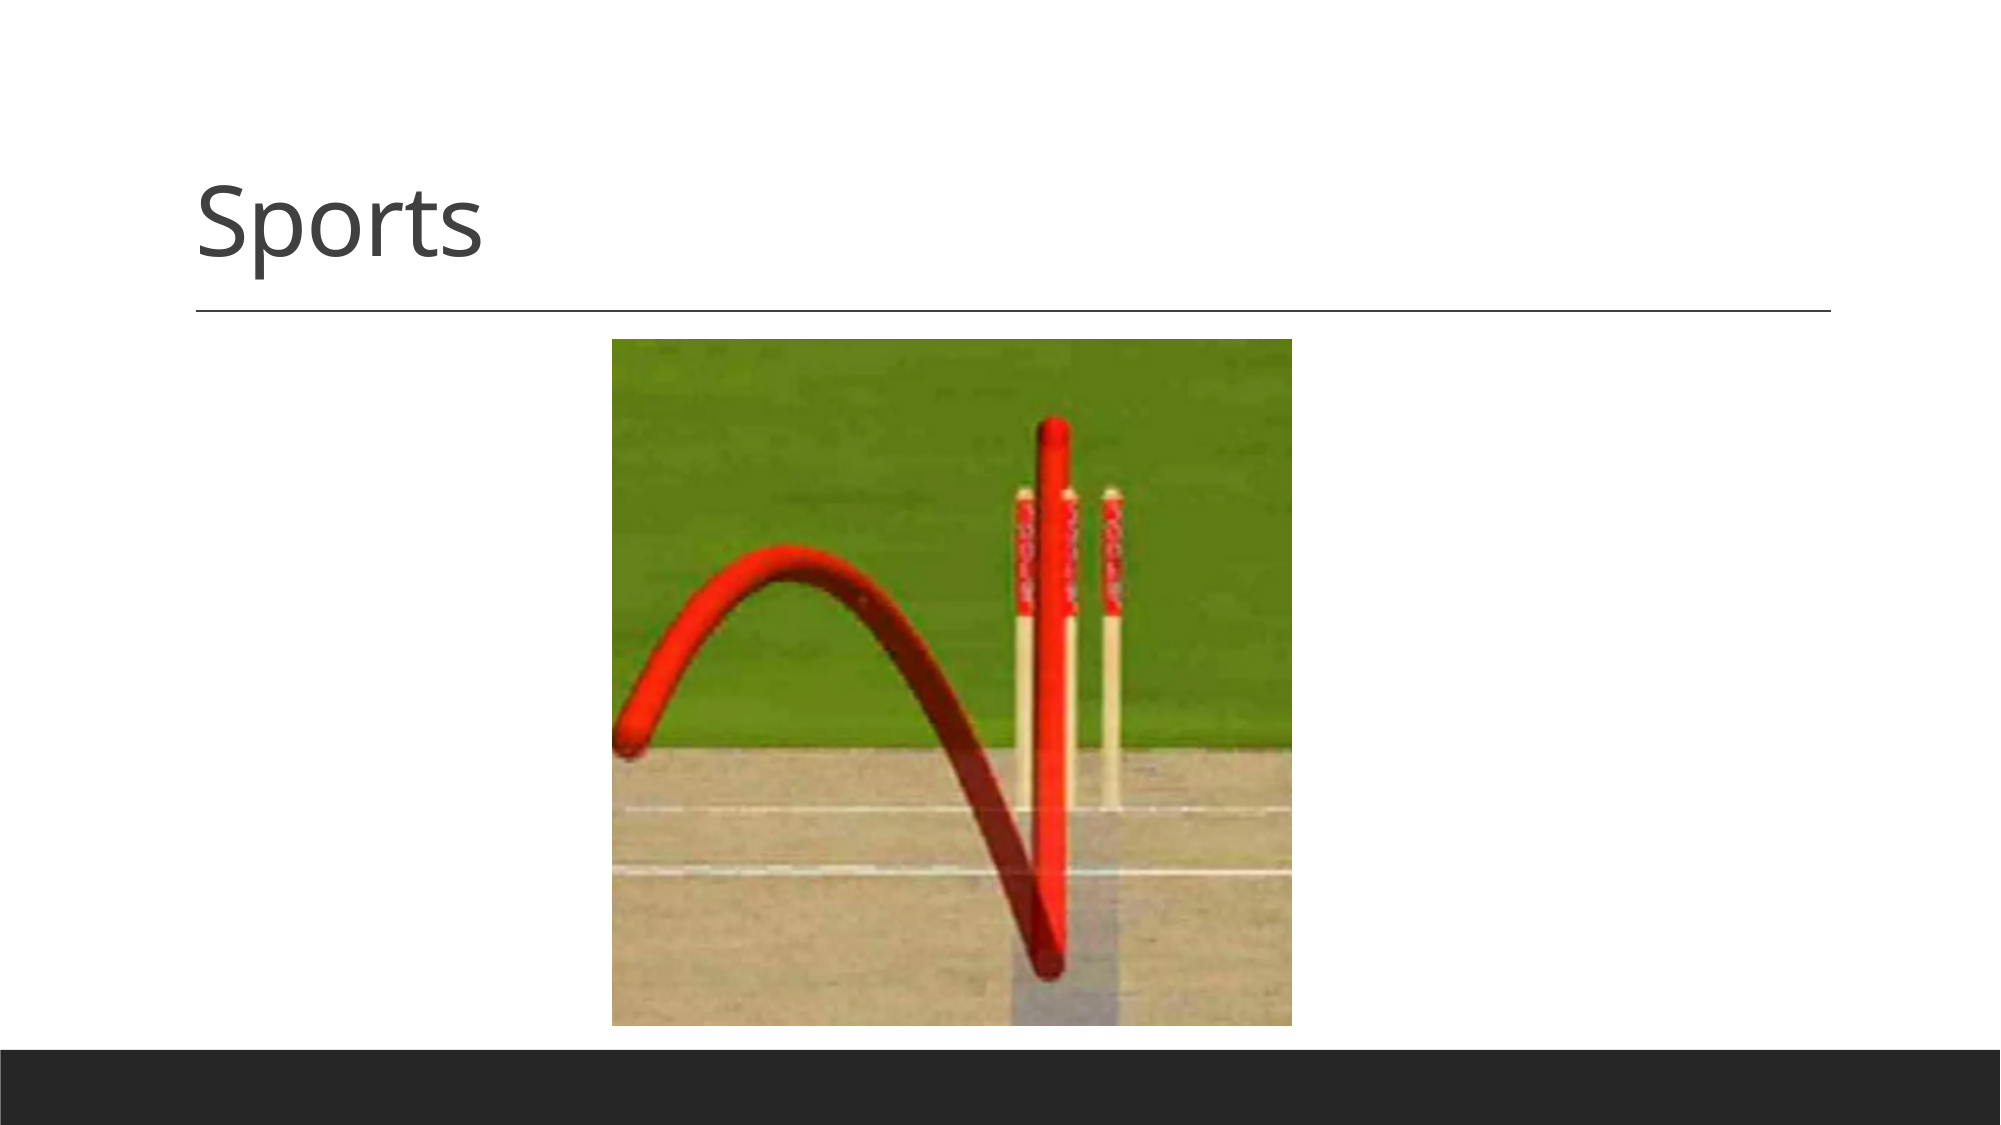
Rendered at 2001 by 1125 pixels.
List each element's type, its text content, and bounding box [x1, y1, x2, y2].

title Sports [180, 47, 1830, 285]
picture [611, 338, 1293, 1027]
